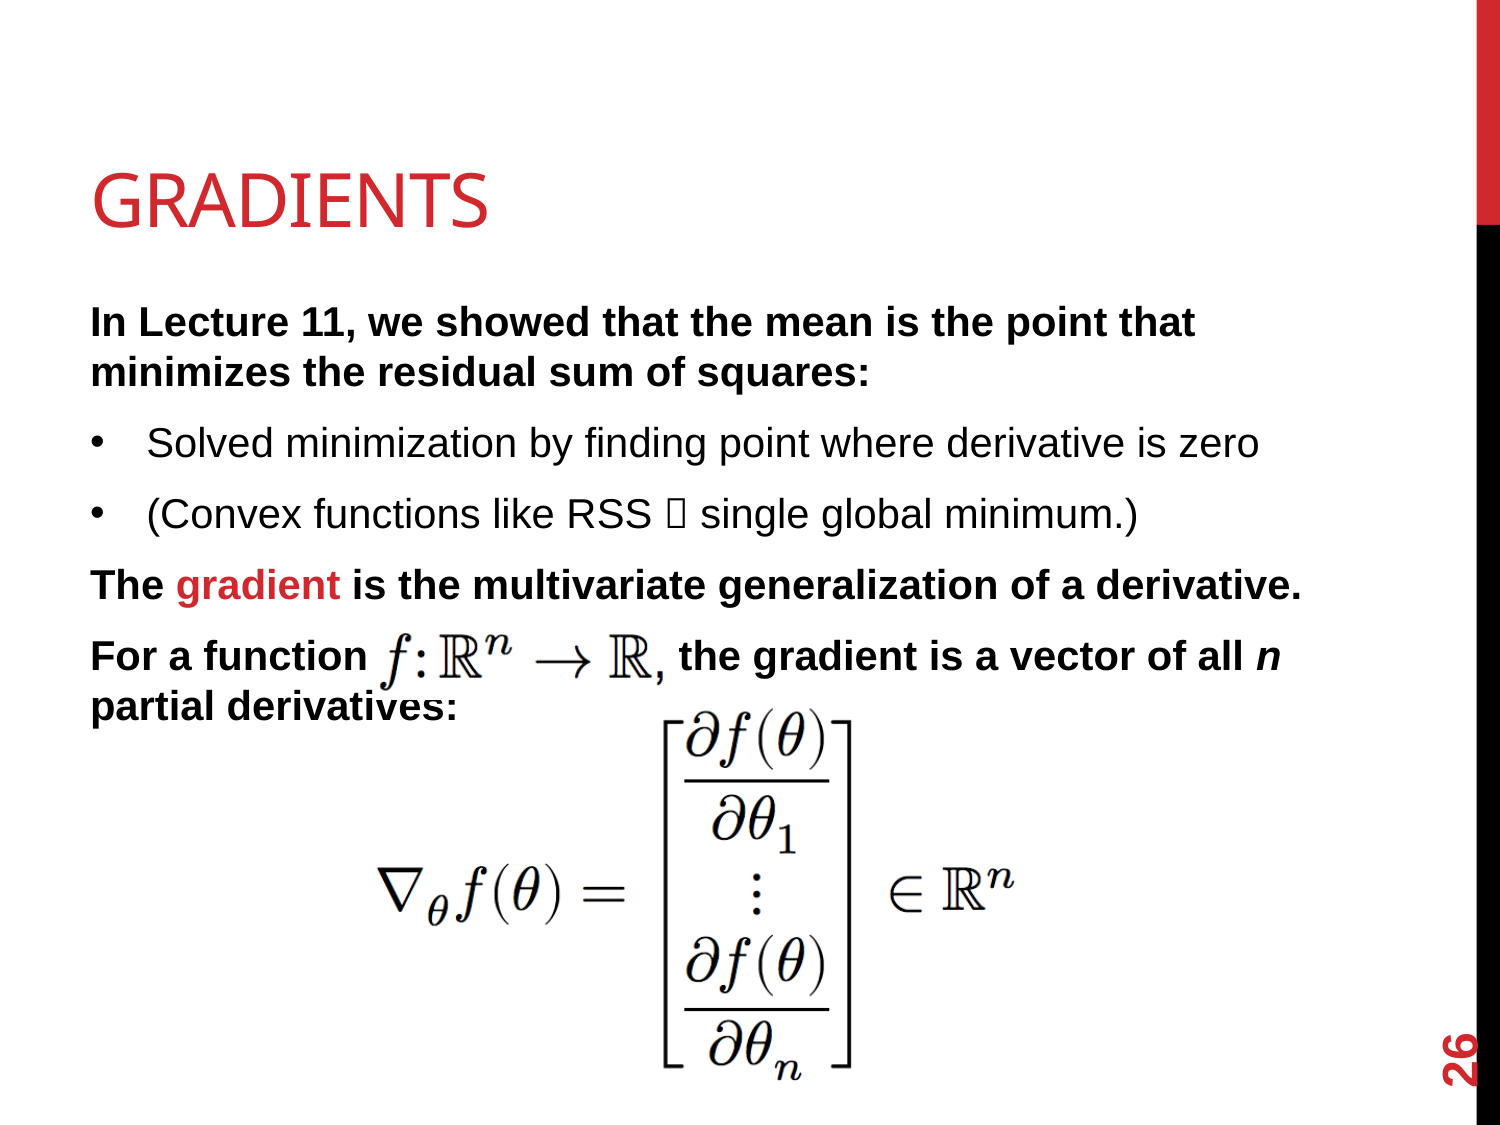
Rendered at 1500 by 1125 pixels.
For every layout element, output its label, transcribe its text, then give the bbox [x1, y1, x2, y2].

list In Lecture 11, we showed that the mean is the point that minimizes the residual sum of squares: Solved minimization by finding point where derivative is zero (Convex functions like RSS  single global minimum.) The gradient is the multivariate generalization of a derivative. For a function the gradient is a vector of all n partial derivatives: [75, 287, 1325, 769]
title Gradients [75, 25, 1025, 250]
picture [357, 613, 1043, 1104]
slide_number 26 [1427, 887, 1488, 1104]
